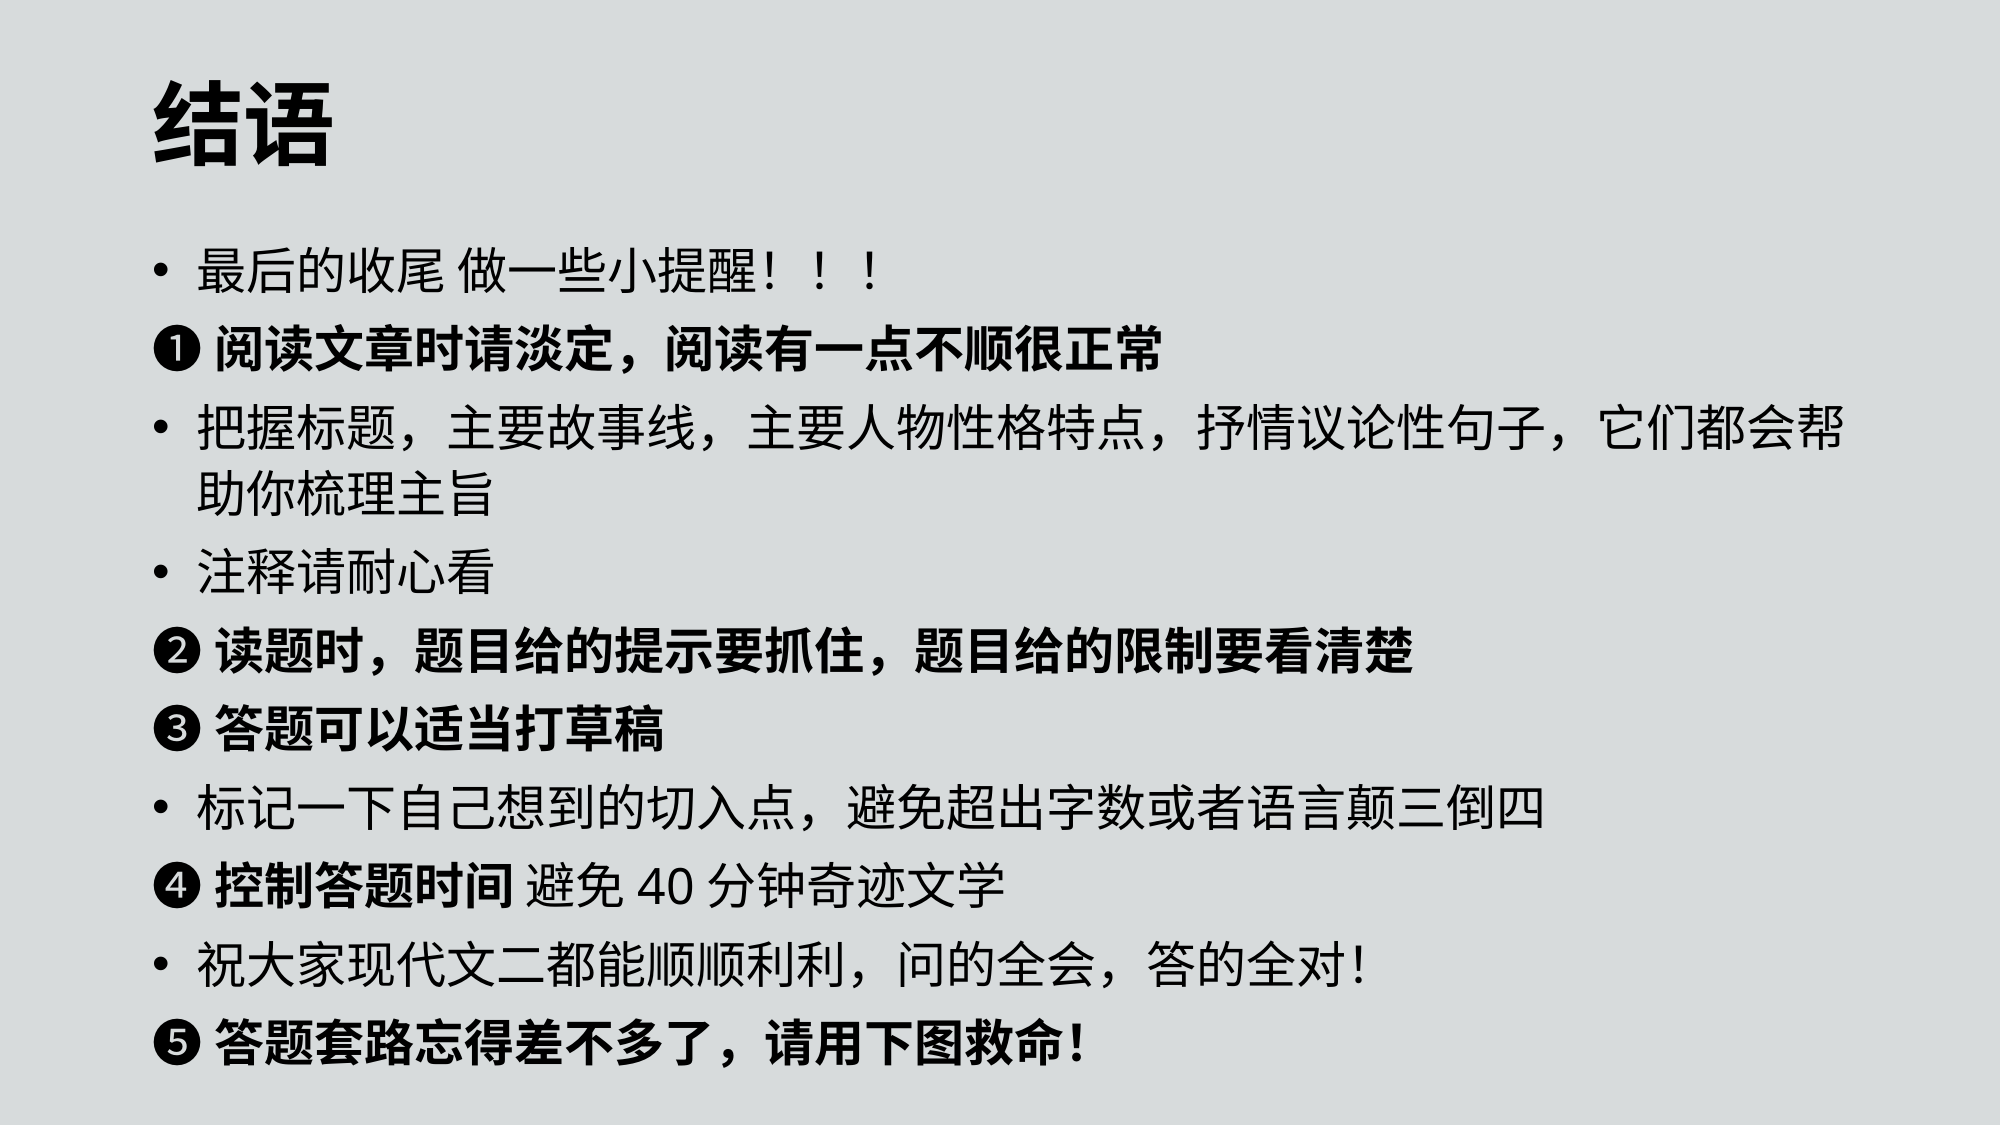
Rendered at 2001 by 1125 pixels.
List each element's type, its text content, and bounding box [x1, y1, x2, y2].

text_box 最后的收尾 做一些小提醒！！！ ❶阅读文章时请淡定，阅读有一点不顺很正常 把握标题，主要故事线，主要人物性格特点，抒情议论性句子，它们都会帮助你梳理主旨 注释请耐心看 ❷读题时，题目给的提示要抓住，题目给的限制要看清楚 ❸答题可以适当打草稿 标记一下自己想到的切入点，避免超出字数或者语言颠三倒四 ❹控制答题时间 避免40分钟奇迹文学 祝大家现代文二都能顺顺利利，问的全会，答的全对！ ❺答题套路忘得差不多了，请用下图救命！ [137, 278, 1863, 940]
text_box 结语 [137, 59, 1863, 278]
